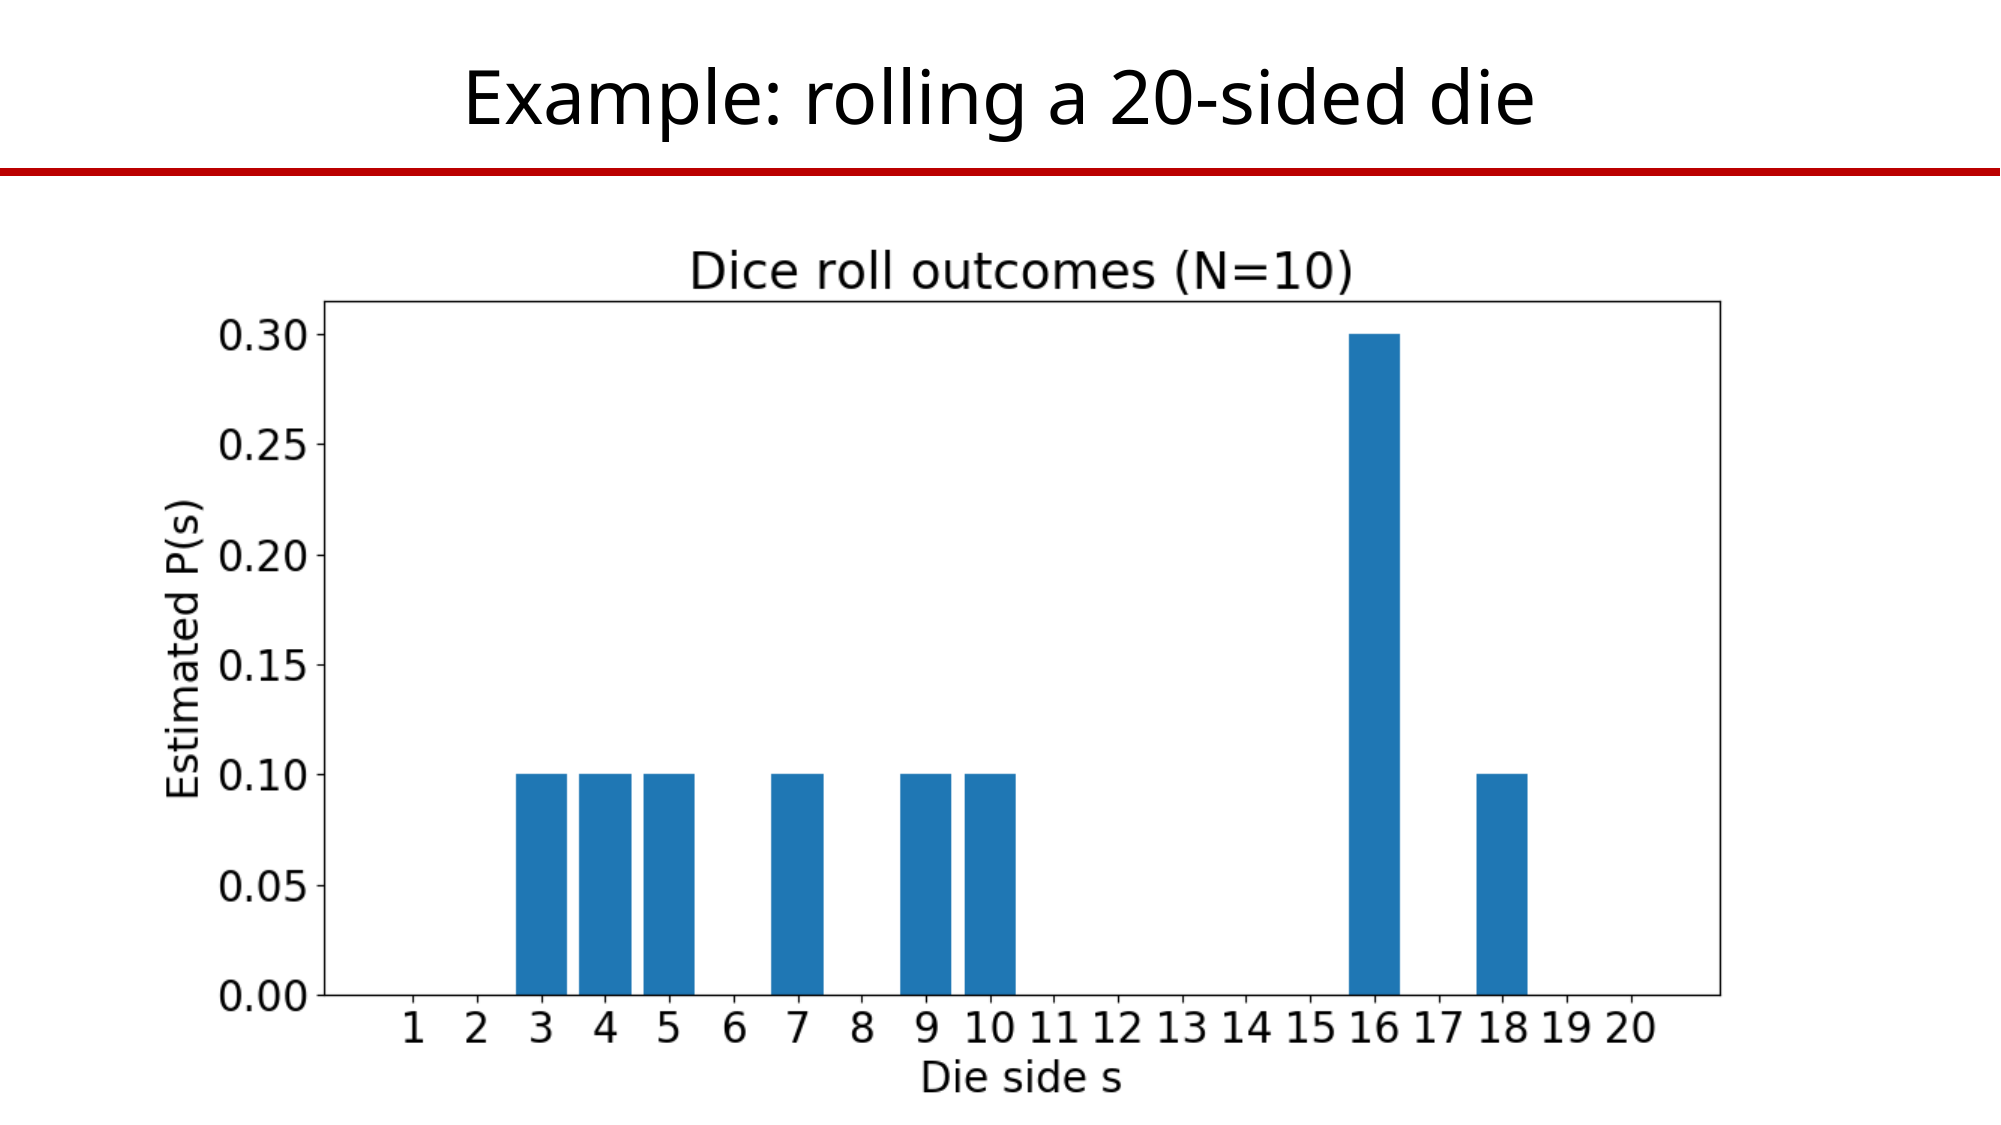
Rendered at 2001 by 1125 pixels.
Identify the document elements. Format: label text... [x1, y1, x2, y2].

title Example: rolling a 20-sided die [137, 50, 1863, 150]
picture [99, 193, 1900, 1094]
